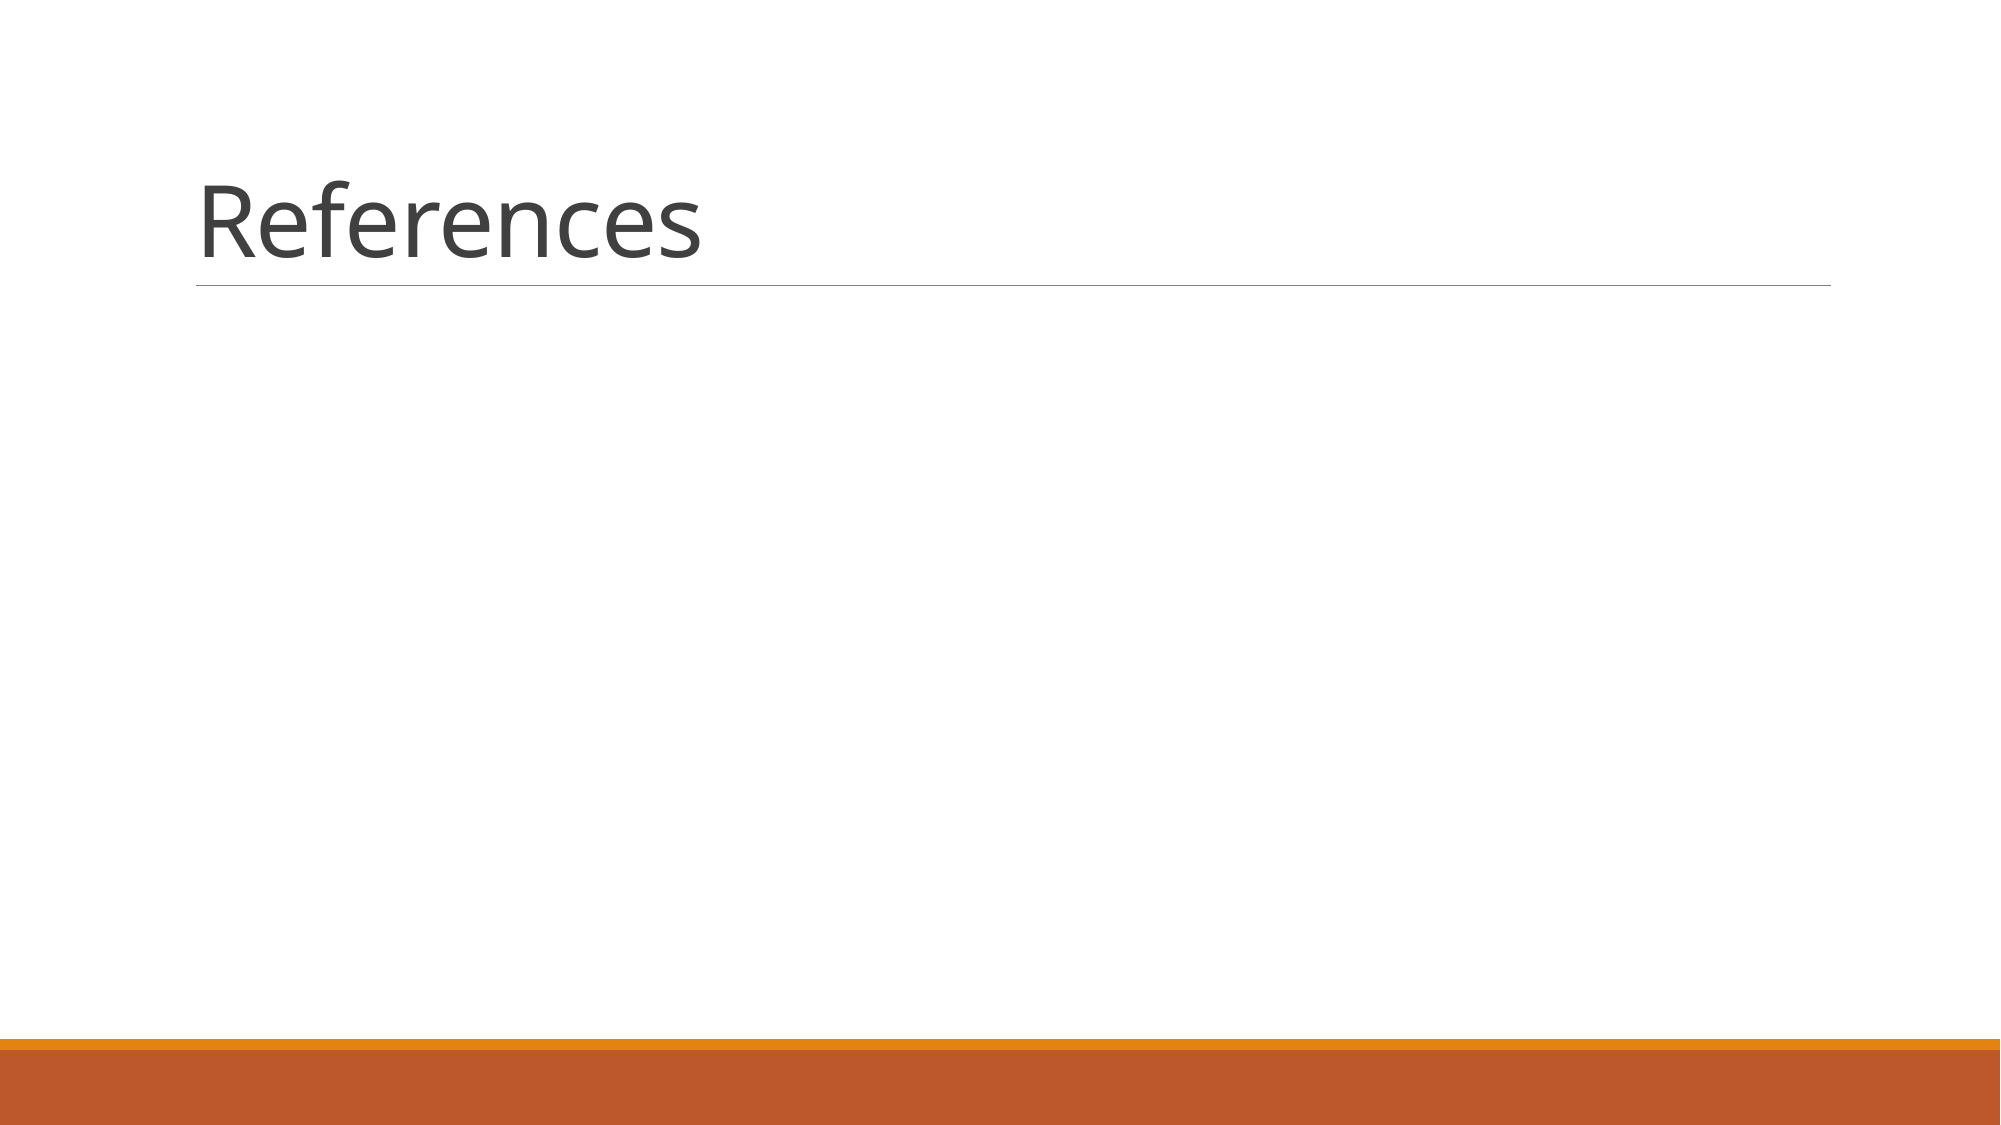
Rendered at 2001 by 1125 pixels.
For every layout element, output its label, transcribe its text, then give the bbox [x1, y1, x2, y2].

title References [180, 47, 1830, 285]
